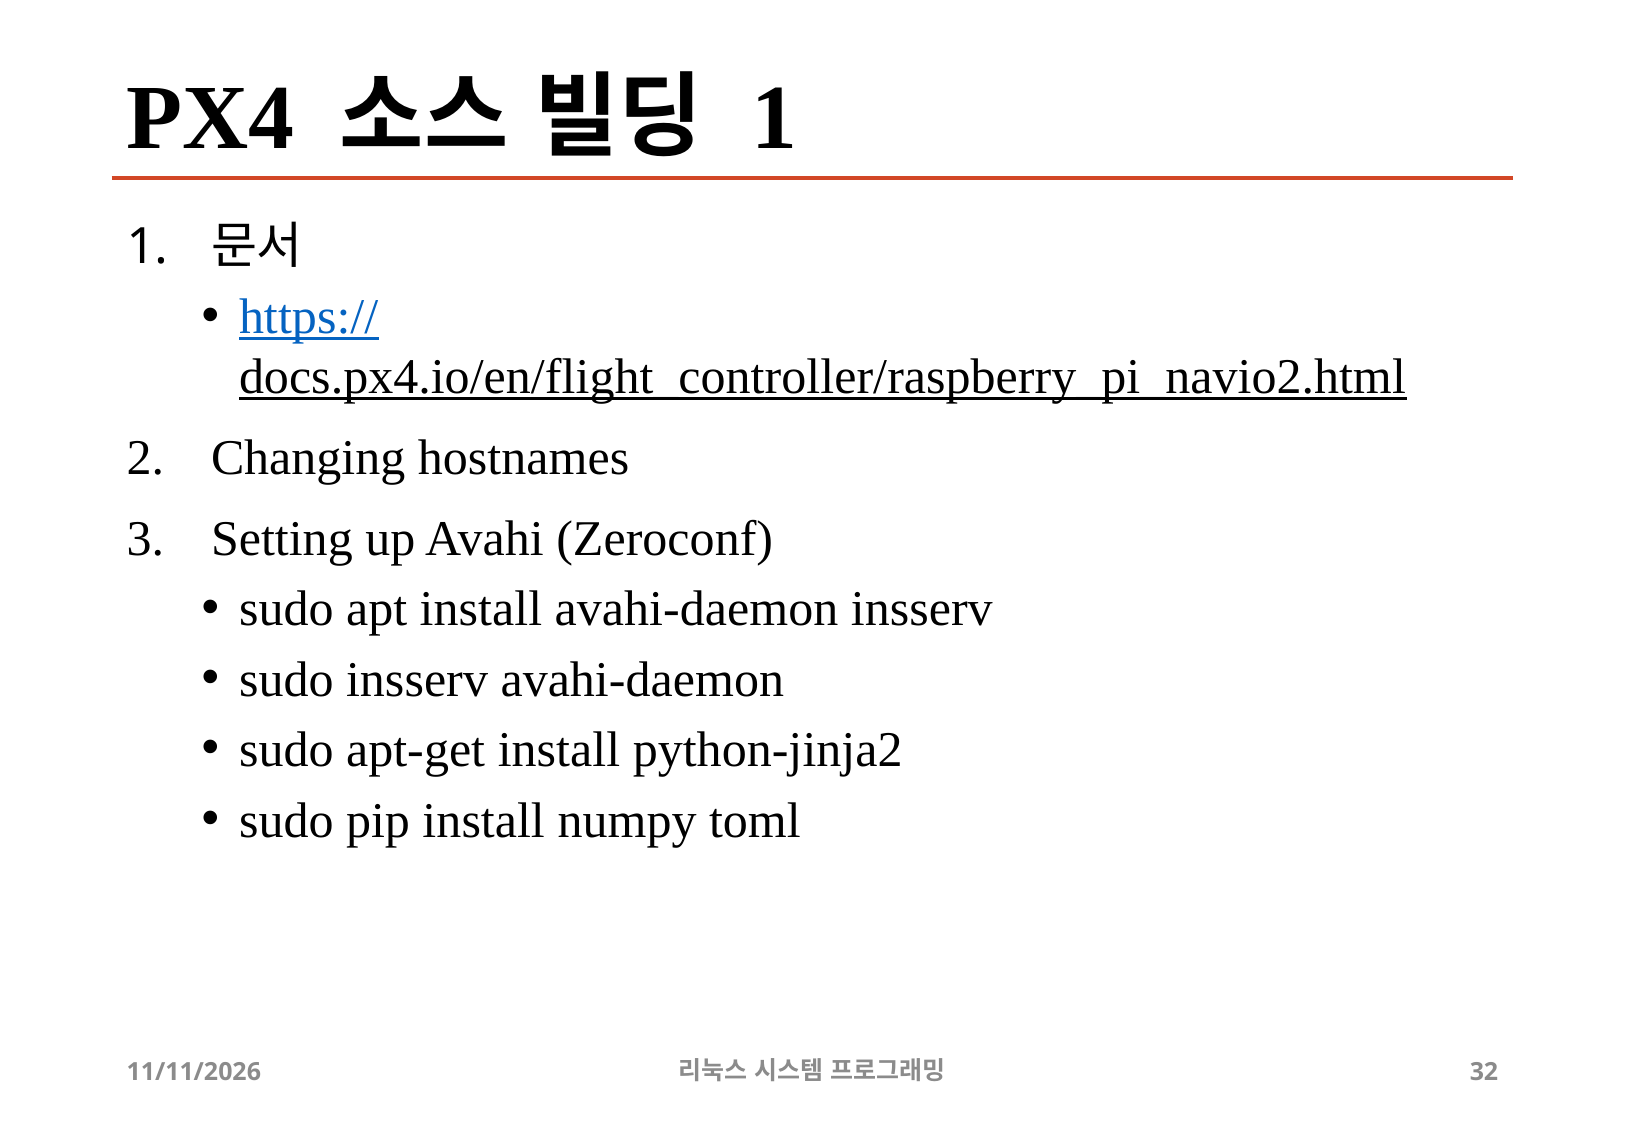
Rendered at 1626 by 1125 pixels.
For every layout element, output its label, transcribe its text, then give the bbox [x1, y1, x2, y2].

footer 리눅스 시스템 프로그래밍 [538, 1042, 1087, 1103]
title PX4 소스 빌딩 1 [111, 59, 1514, 179]
slide_number 32 [1433, 1042, 1514, 1103]
list 문서 https://docs.px4.io/en/flight_controller/raspberry_pi_navio2.html Changing hostnames Setting up Avahi (Zeroconf) sudo apt install avahi-daemon insserv sudo insserv avahi-daemon sudo apt-get install python-jinja2 sudo pip install numpy toml [111, 205, 1514, 1014]
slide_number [111, 1042, 303, 1103]
